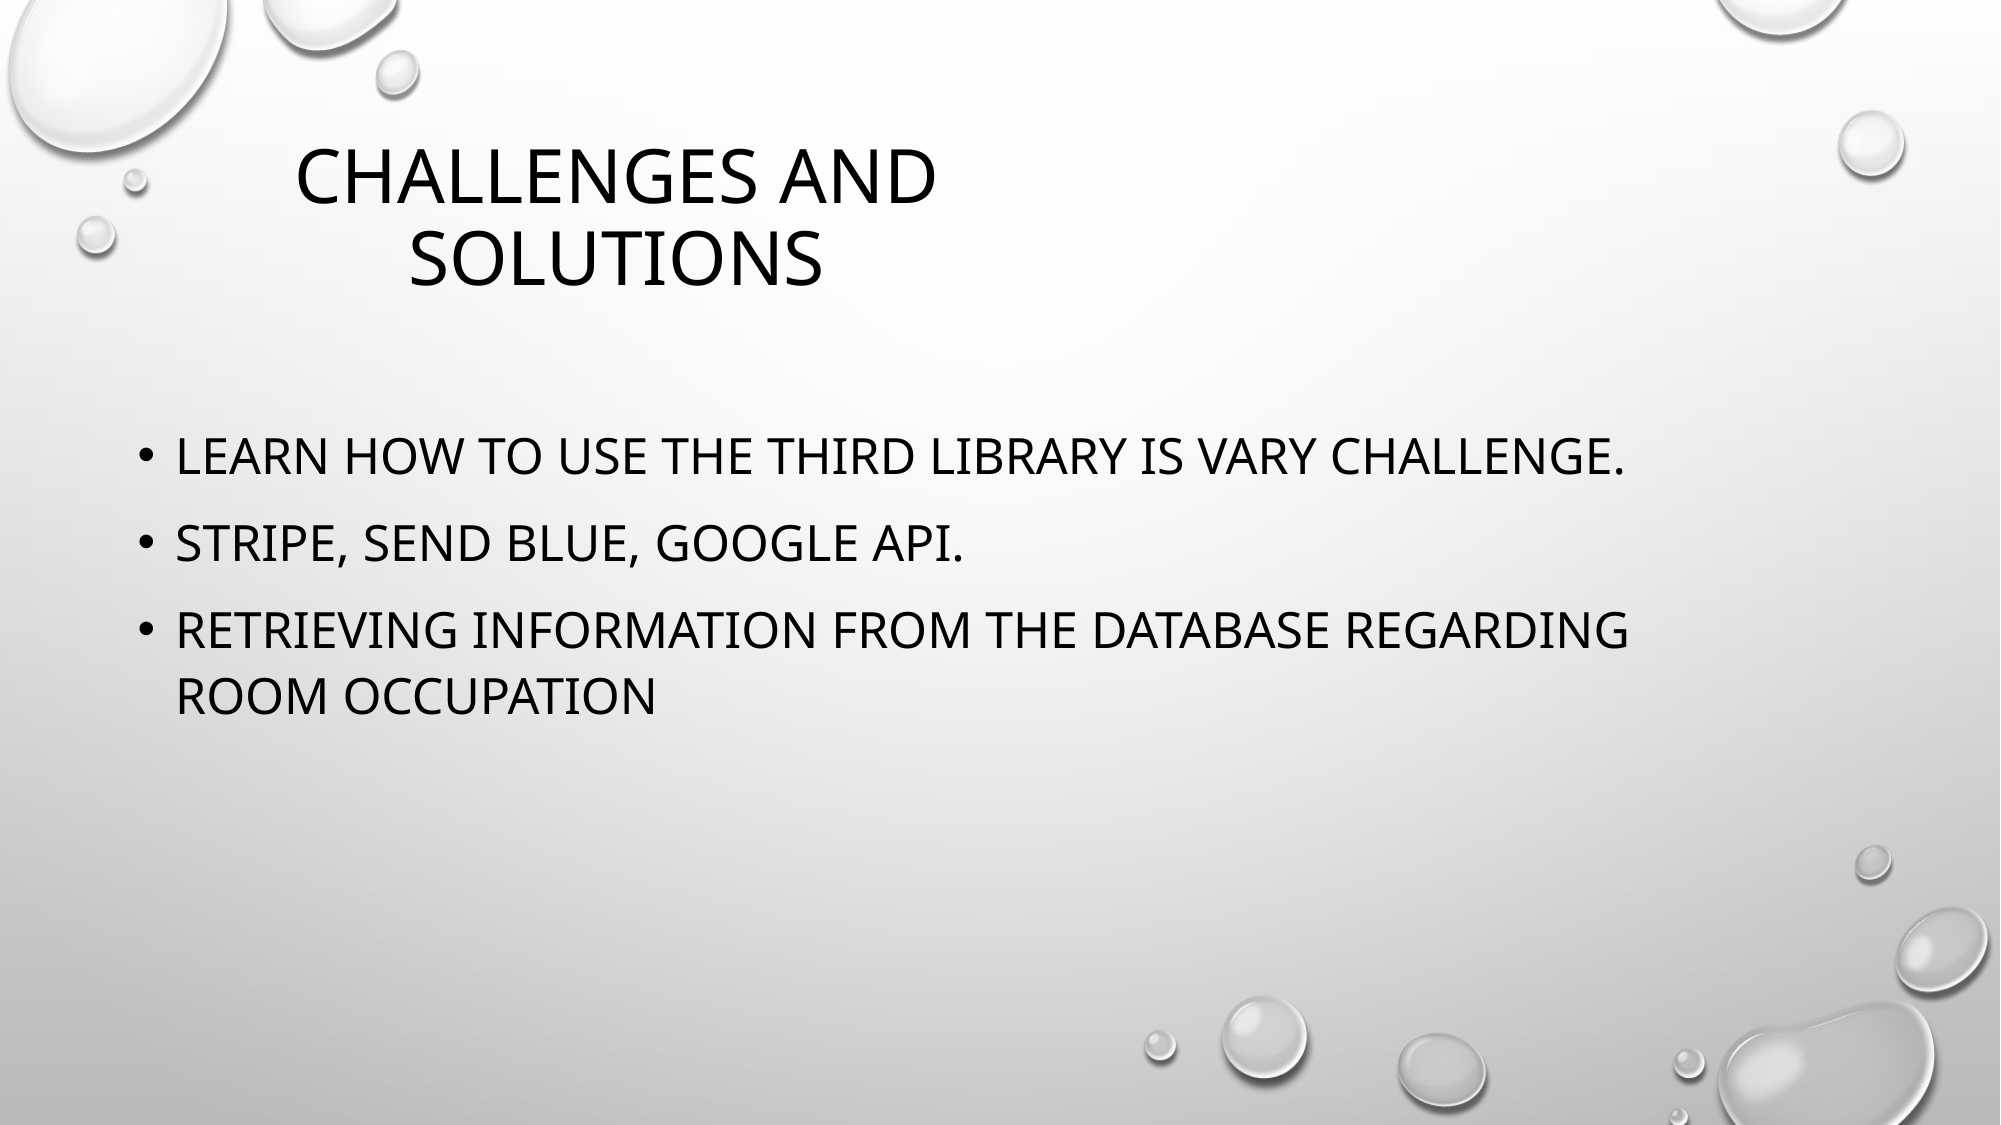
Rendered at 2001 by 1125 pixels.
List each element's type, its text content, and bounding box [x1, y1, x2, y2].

picture [0, 0, 2000, 1125]
title Challenges and solutions [150, 128, 1084, 313]
list Learn how to use the third library is vary challenge. Stripe, Send blue, Google API. Retrieving information from the database regarding room occupation [122, 330, 1701, 962]
